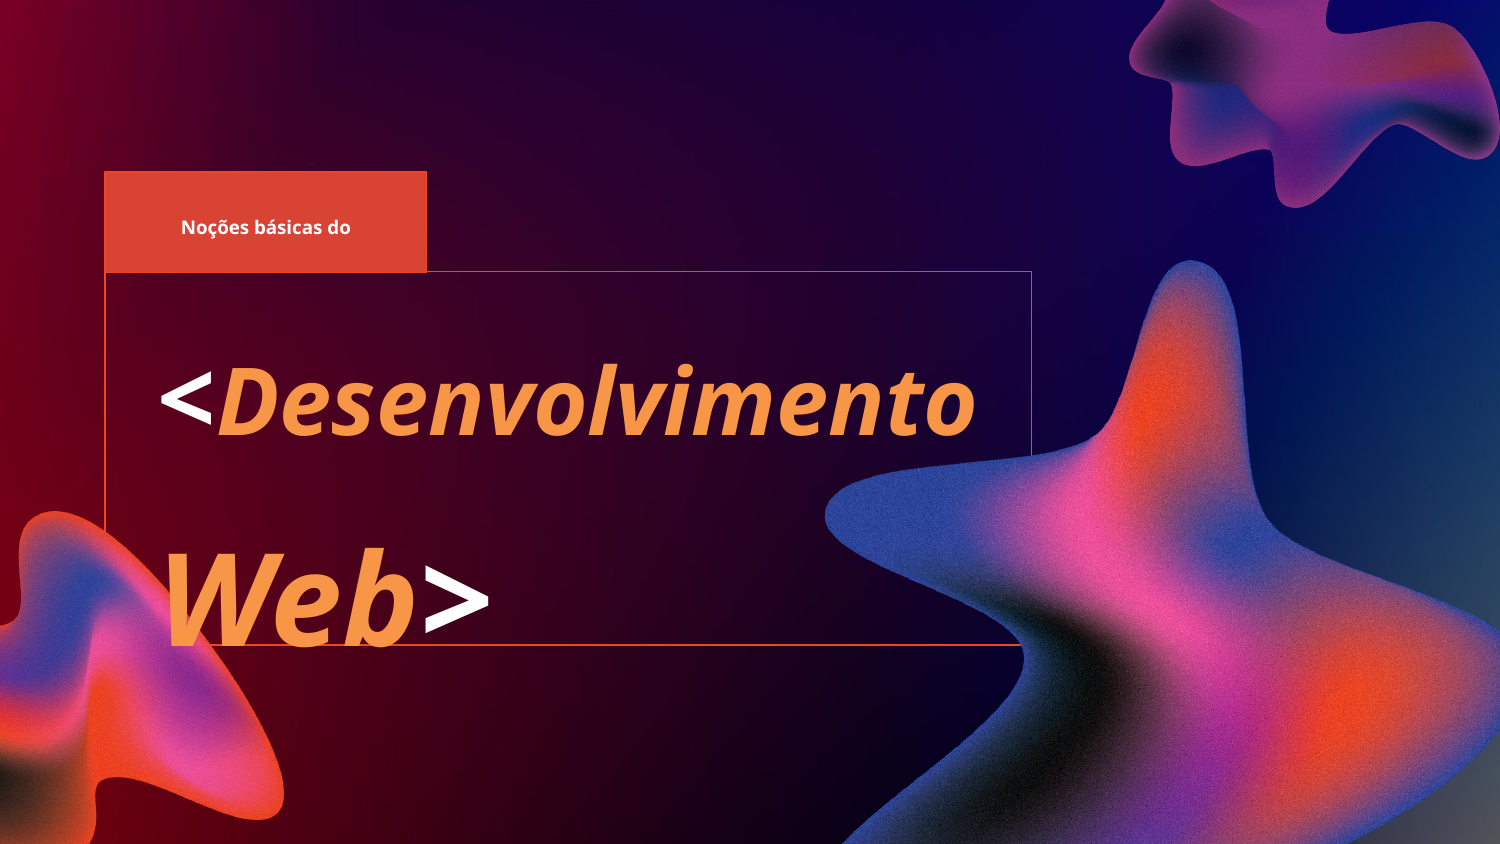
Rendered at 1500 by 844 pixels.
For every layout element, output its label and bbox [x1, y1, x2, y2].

text_box [104, 171, 427, 273]
text_box [104, 256, 1032, 646]
picture [0, 0, 1500, 844]
